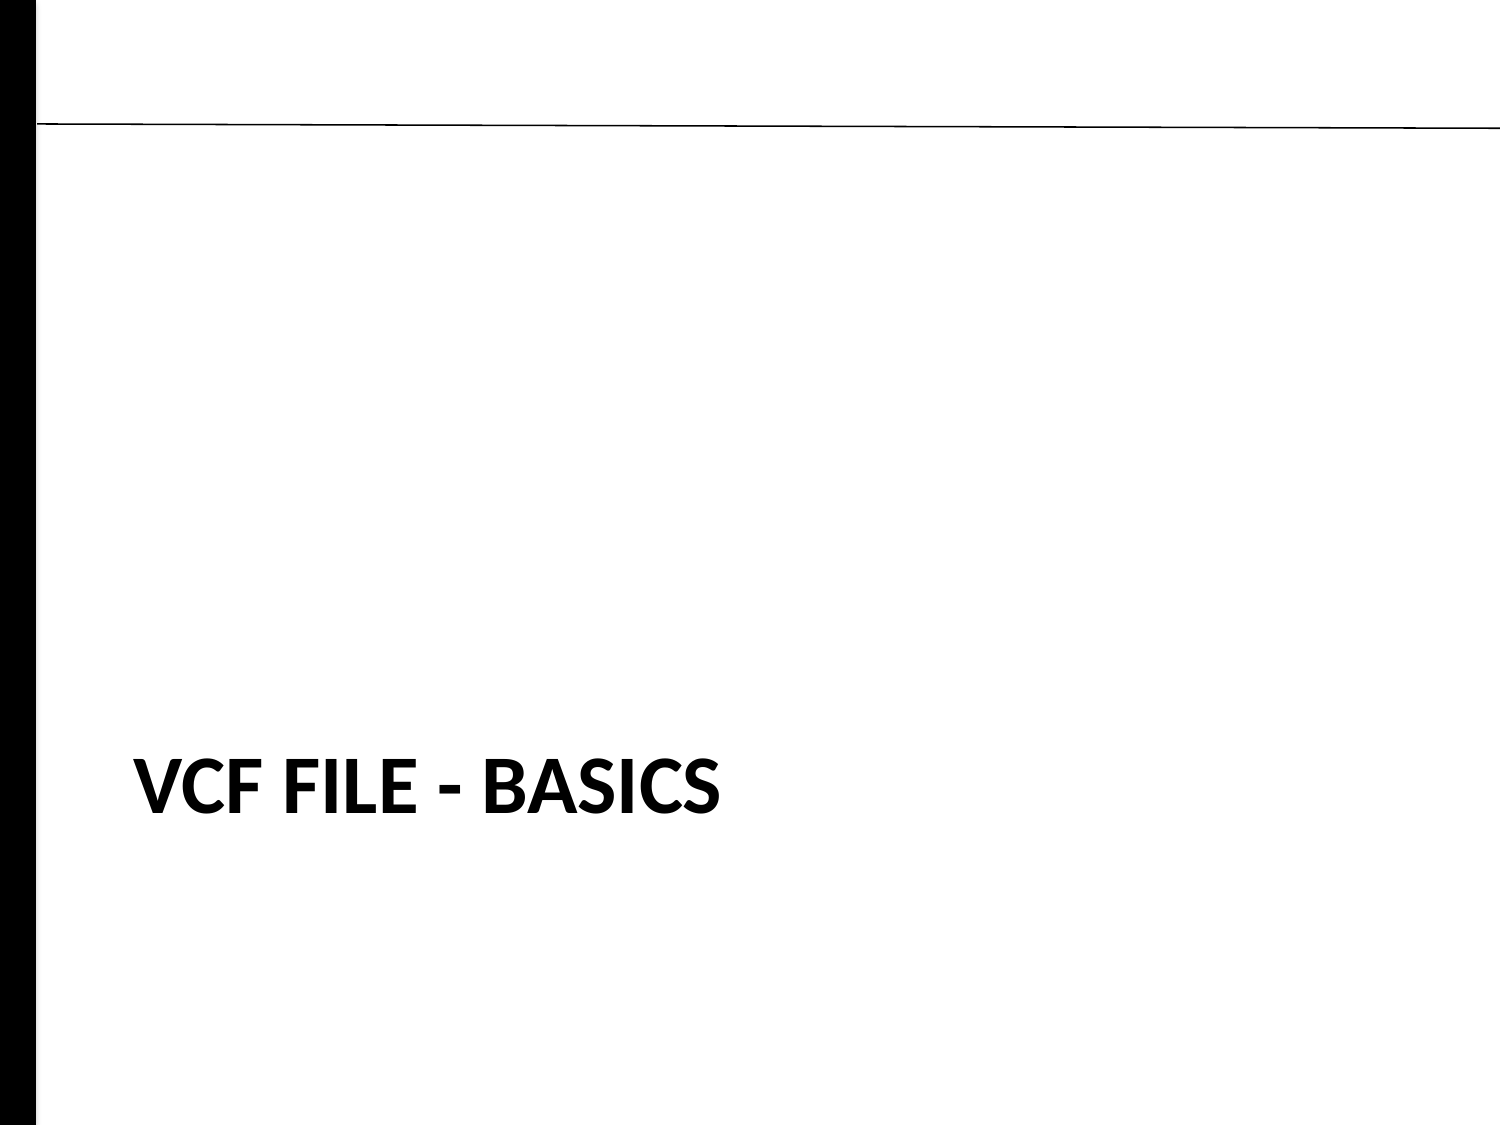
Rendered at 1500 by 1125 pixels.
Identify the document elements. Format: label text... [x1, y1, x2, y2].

title VCF file - basics [118, 722, 1394, 947]
